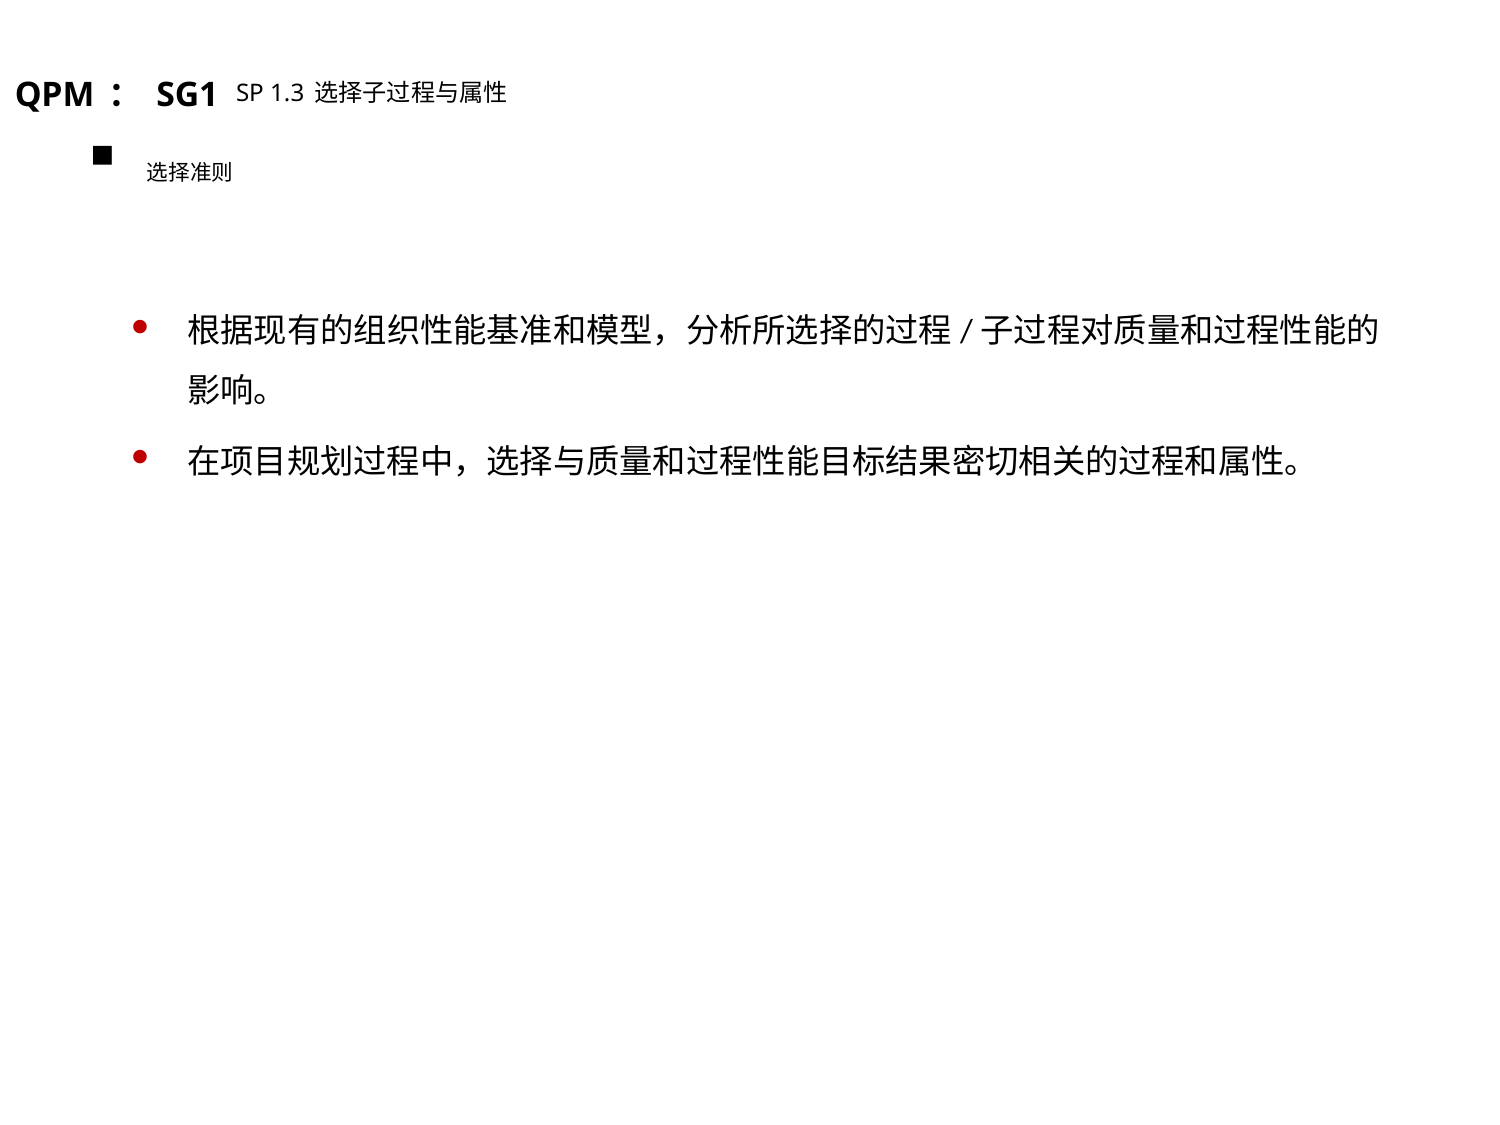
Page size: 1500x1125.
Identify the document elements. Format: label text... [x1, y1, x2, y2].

list 根据现有的组织性能基准和模型，分析所选择的过程/子过程对质量和过程性能的影响。 在项目规划过程中，选择与质量和过程性能目标结果密切相关的过程和属性。 [41, 231, 1424, 977]
text_box 选择准则 [75, 114, 1459, 193]
text_box QPM：SG1 SP 1.3选择子过程与属性 [0, 28, 1500, 114]
